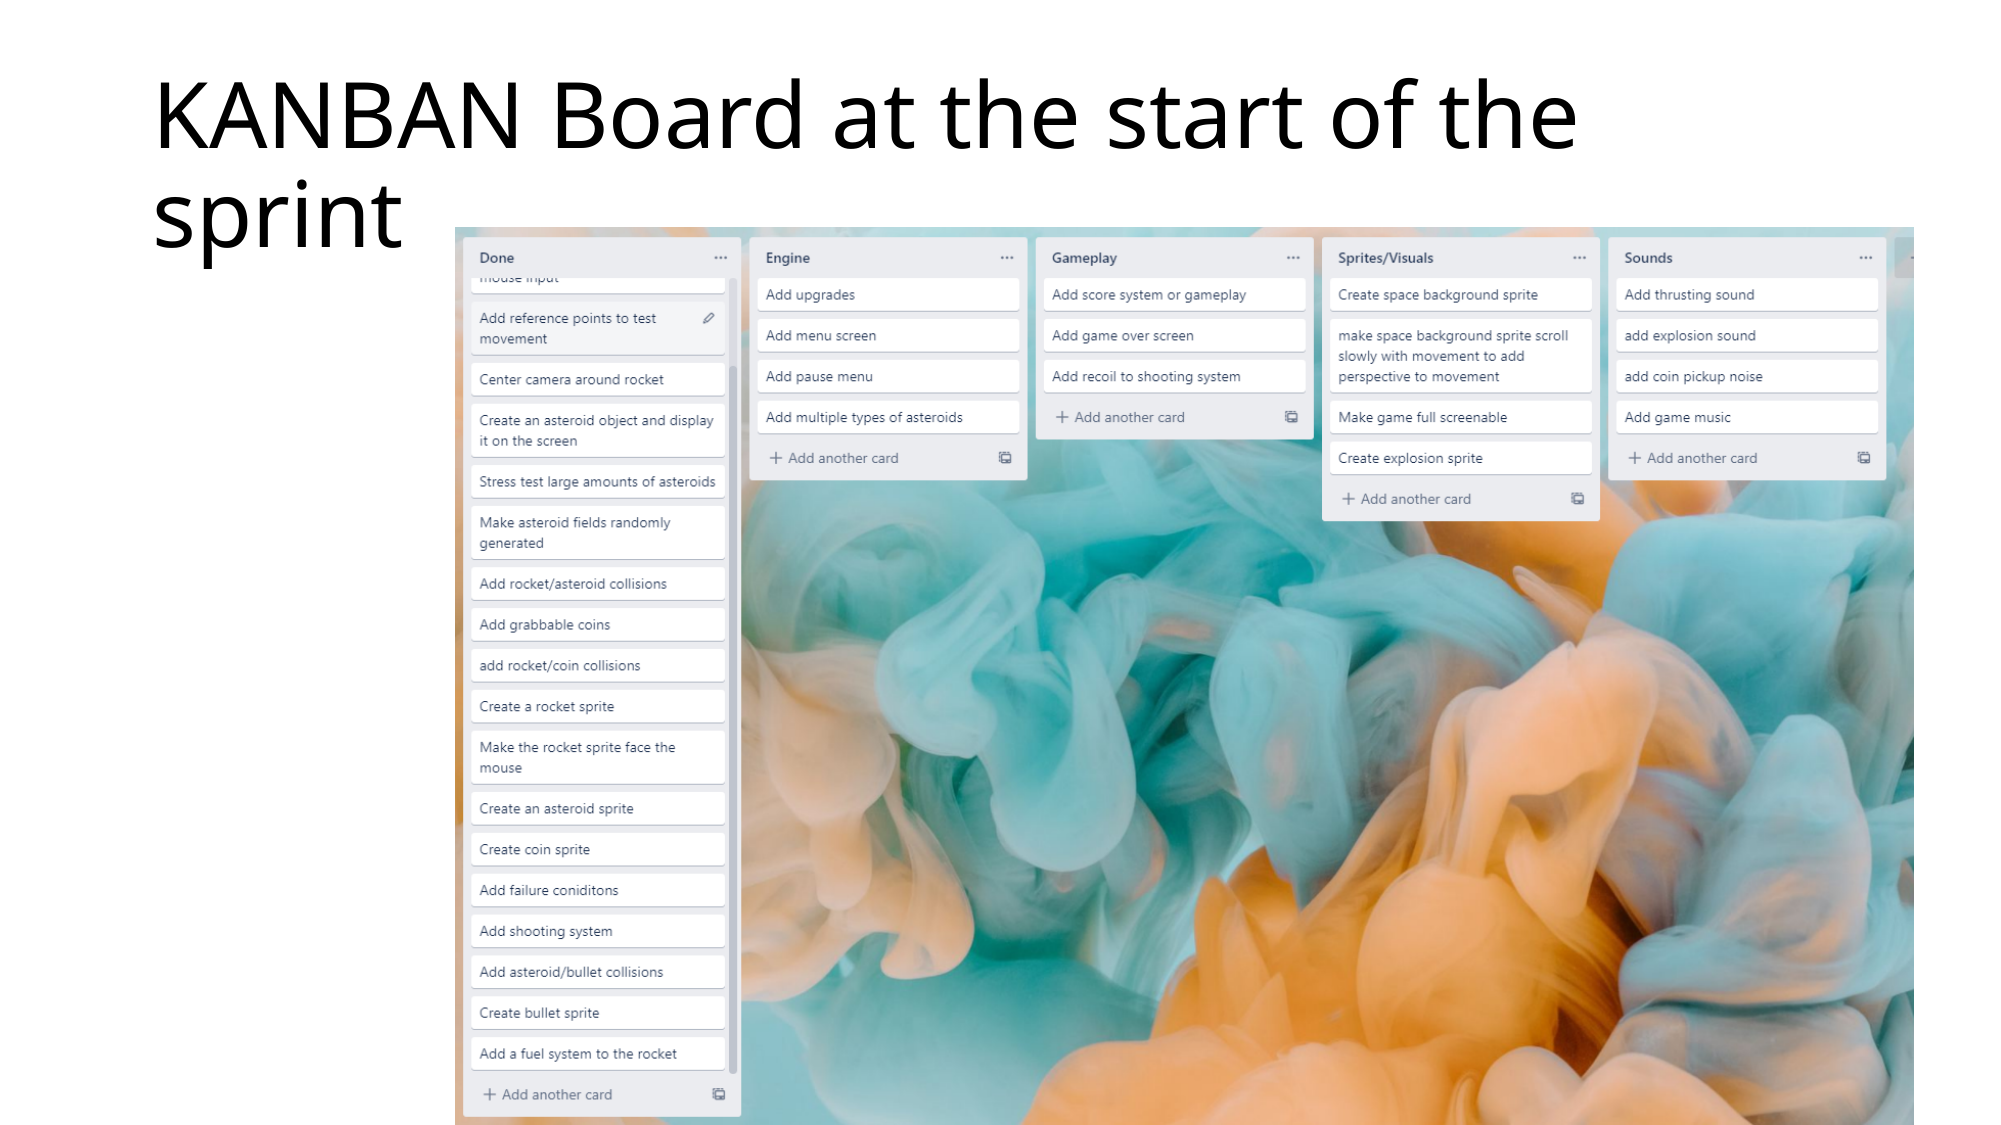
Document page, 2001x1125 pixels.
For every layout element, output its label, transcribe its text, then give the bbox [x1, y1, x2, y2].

title KANBAN Board at the start of the sprint [137, 59, 1863, 278]
picture [455, 227, 1914, 1125]
